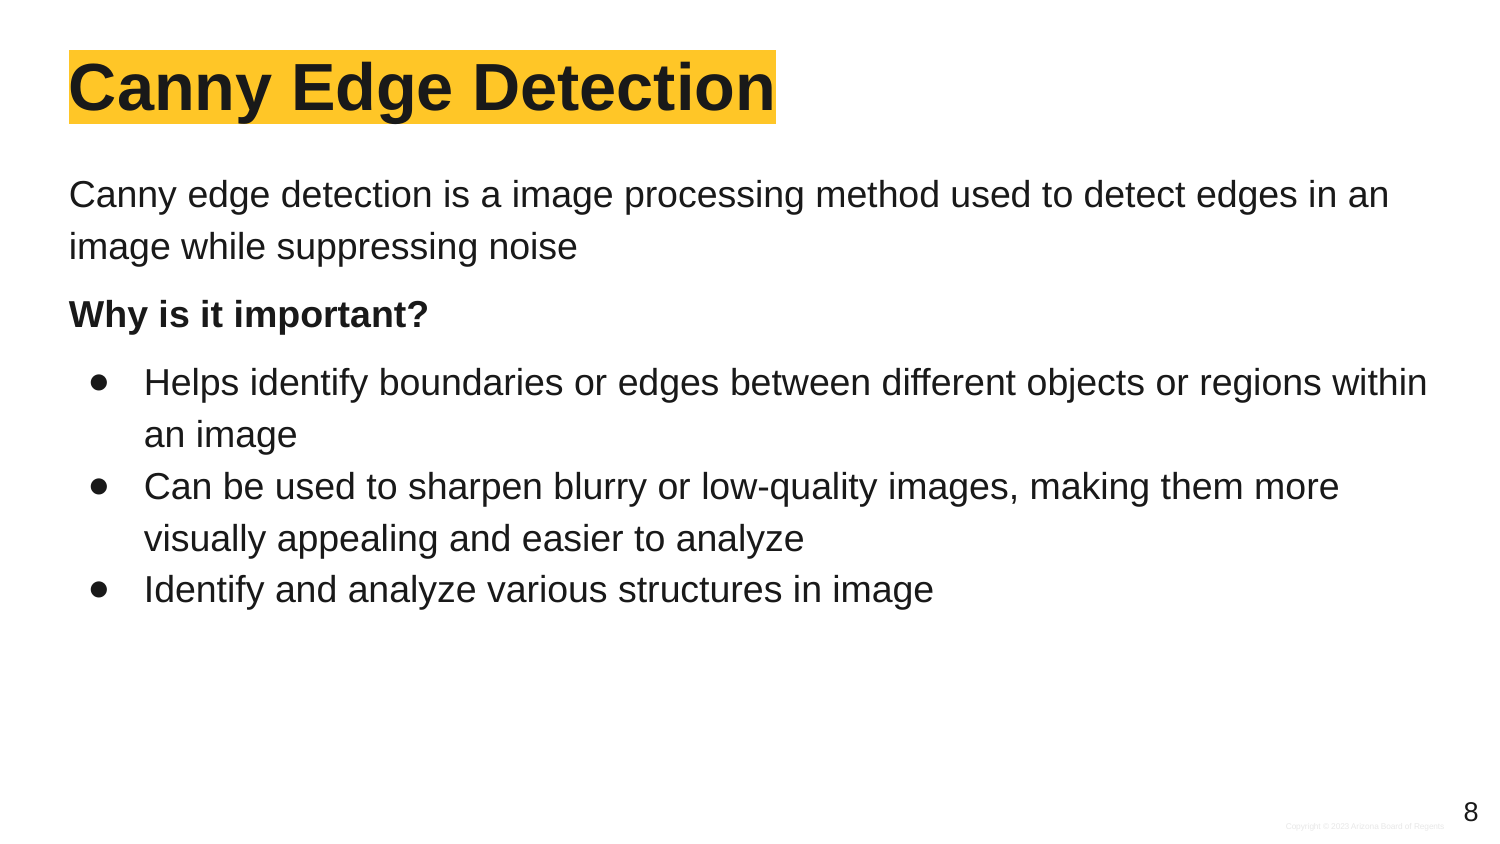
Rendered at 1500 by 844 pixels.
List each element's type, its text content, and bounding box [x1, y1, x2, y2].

list Canny edge detection is a image processing method used to detect edges in an image while suppressing noise Why is it important? Helps identify boundaries or edges between different objects or regions within an image Can be used to sharpen blurry or low-quality images, making them more visually appealing and easier to analyze Identify and analyze various structures in image [69, 163, 1445, 792]
slide_number 8 [1403, 779, 1494, 844]
title Canny Edge Detection [68, 52, 1449, 125]
